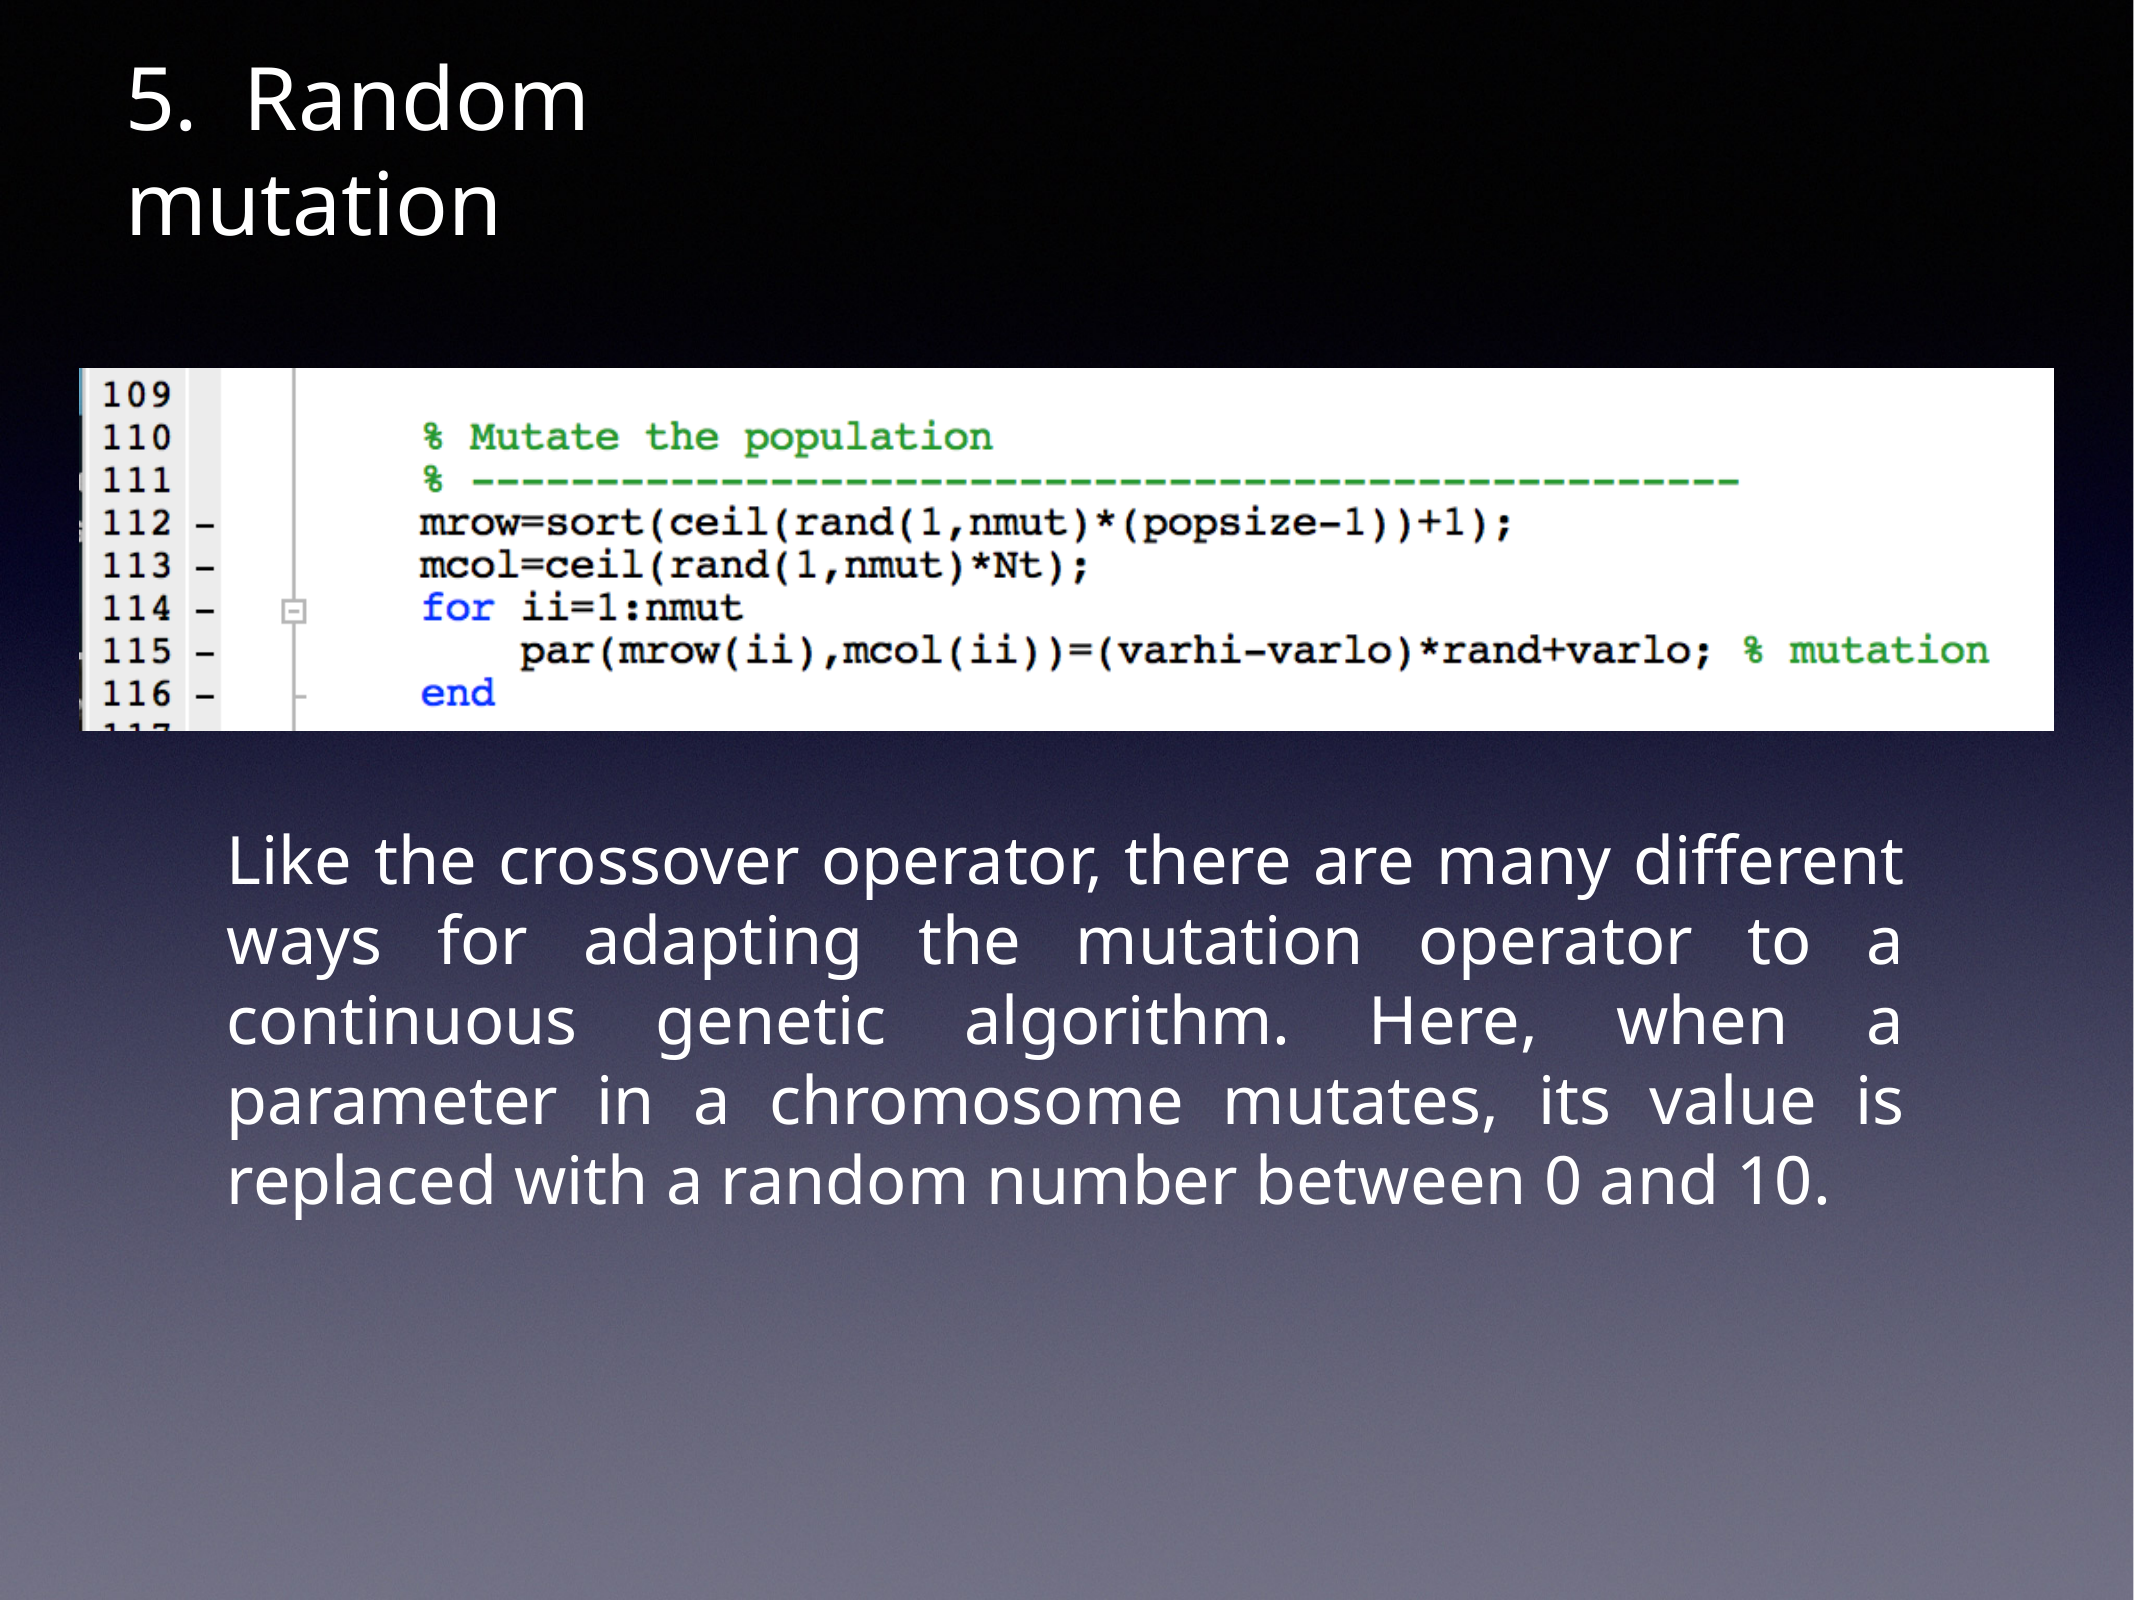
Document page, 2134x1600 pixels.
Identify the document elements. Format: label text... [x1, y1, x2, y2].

text_box 5. Random mutation [116, 34, 922, 262]
picture [0, 0, 2134, 1600]
text_box Like the crossover operator, there are many different ways for adapting the mutation operator to a continuous genetic algorithm. Here, when a parameter in a chromosome mutates, its value is replaced with a random number between 0 and 10. [218, 809, 1915, 1226]
